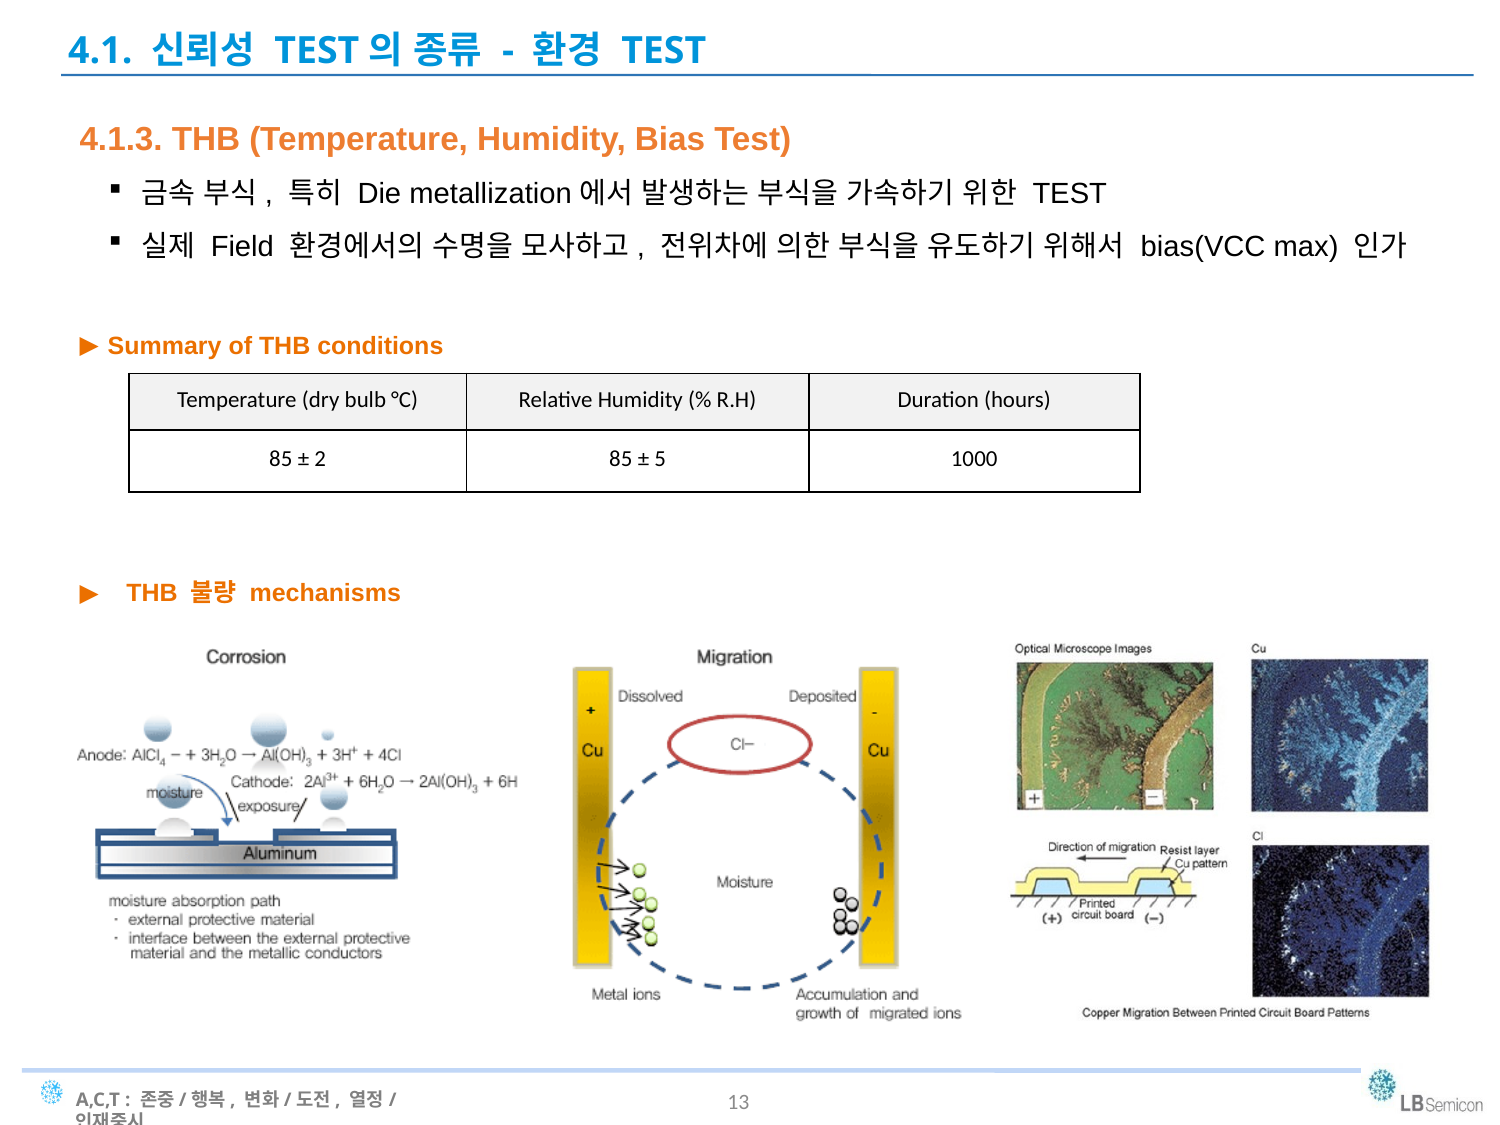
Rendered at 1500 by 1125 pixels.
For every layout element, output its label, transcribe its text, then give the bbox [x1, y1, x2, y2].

picture [1361, 1063, 1489, 1120]
slide_number 13 [705, 1070, 765, 1125]
table_cell 1000 [810, 431, 1139, 491]
table_header Relative Humidity (% R.H) [467, 374, 808, 429]
table_cell 85 ± 5 [467, 431, 808, 491]
table_cell 85 ± 2 [130, 431, 466, 491]
picture [993, 621, 1475, 1022]
picture [76, 647, 963, 1024]
text_box 4.1. 신뢰성 TEST의 종류 - 환경 TEST [53, 19, 798, 79]
text_box 4.1.3. THB (Temperature, Humidity, Bias Test) 금속 부식, 특히 Die metallization에서 발생하는 부식을 가속하기 위한 TEST 실제 Field 환경에서의 수명을 모사하고, 전위차에 의한 부식을 유도하기 위해서 bias(VCC max) 인가 Summary of THB conditions THB 불량 mechanisms [64, 89, 1471, 772]
table_header Temperature (dry bulb °C) [130, 374, 466, 429]
table_header Duration (hours) [810, 374, 1139, 429]
